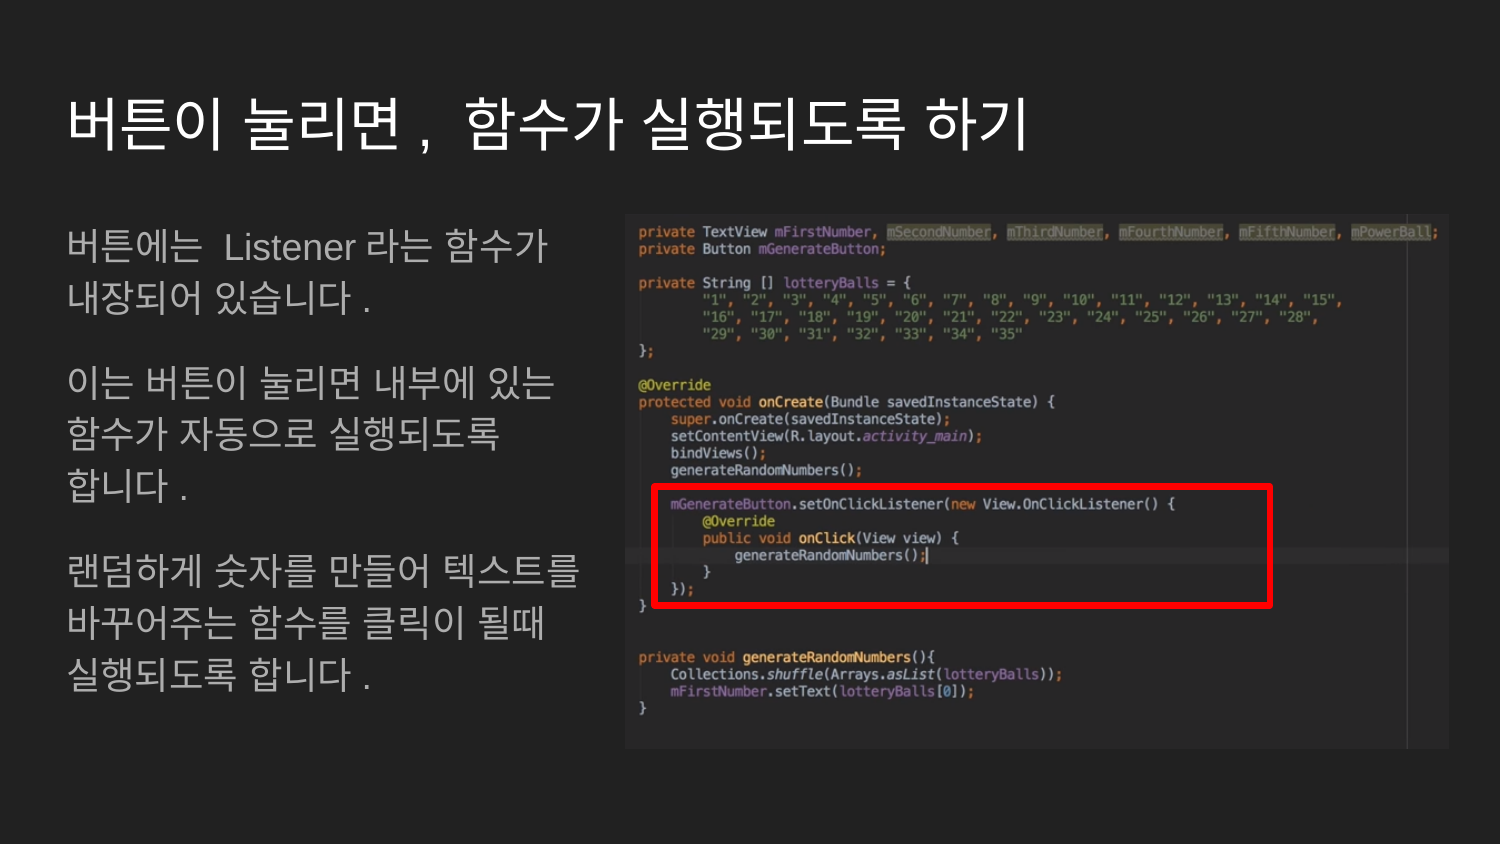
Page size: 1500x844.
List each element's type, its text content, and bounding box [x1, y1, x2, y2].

title 버튼이 눌리면, 함수가 실행되도록 하기 [51, 72, 1449, 167]
picture [625, 214, 1450, 749]
list 버튼에는 Listener라는 함수가 내장되어 있습니다. 이는 버튼이 눌리면 내부에 있는 함수가 자동으로 실행되도록 합니다. 랜덤하게 숫자를 만들어 텍스트를 바꾸어주는 함수를 클릭이 될때 실행되도록 합니다. [51, 201, 622, 762]
